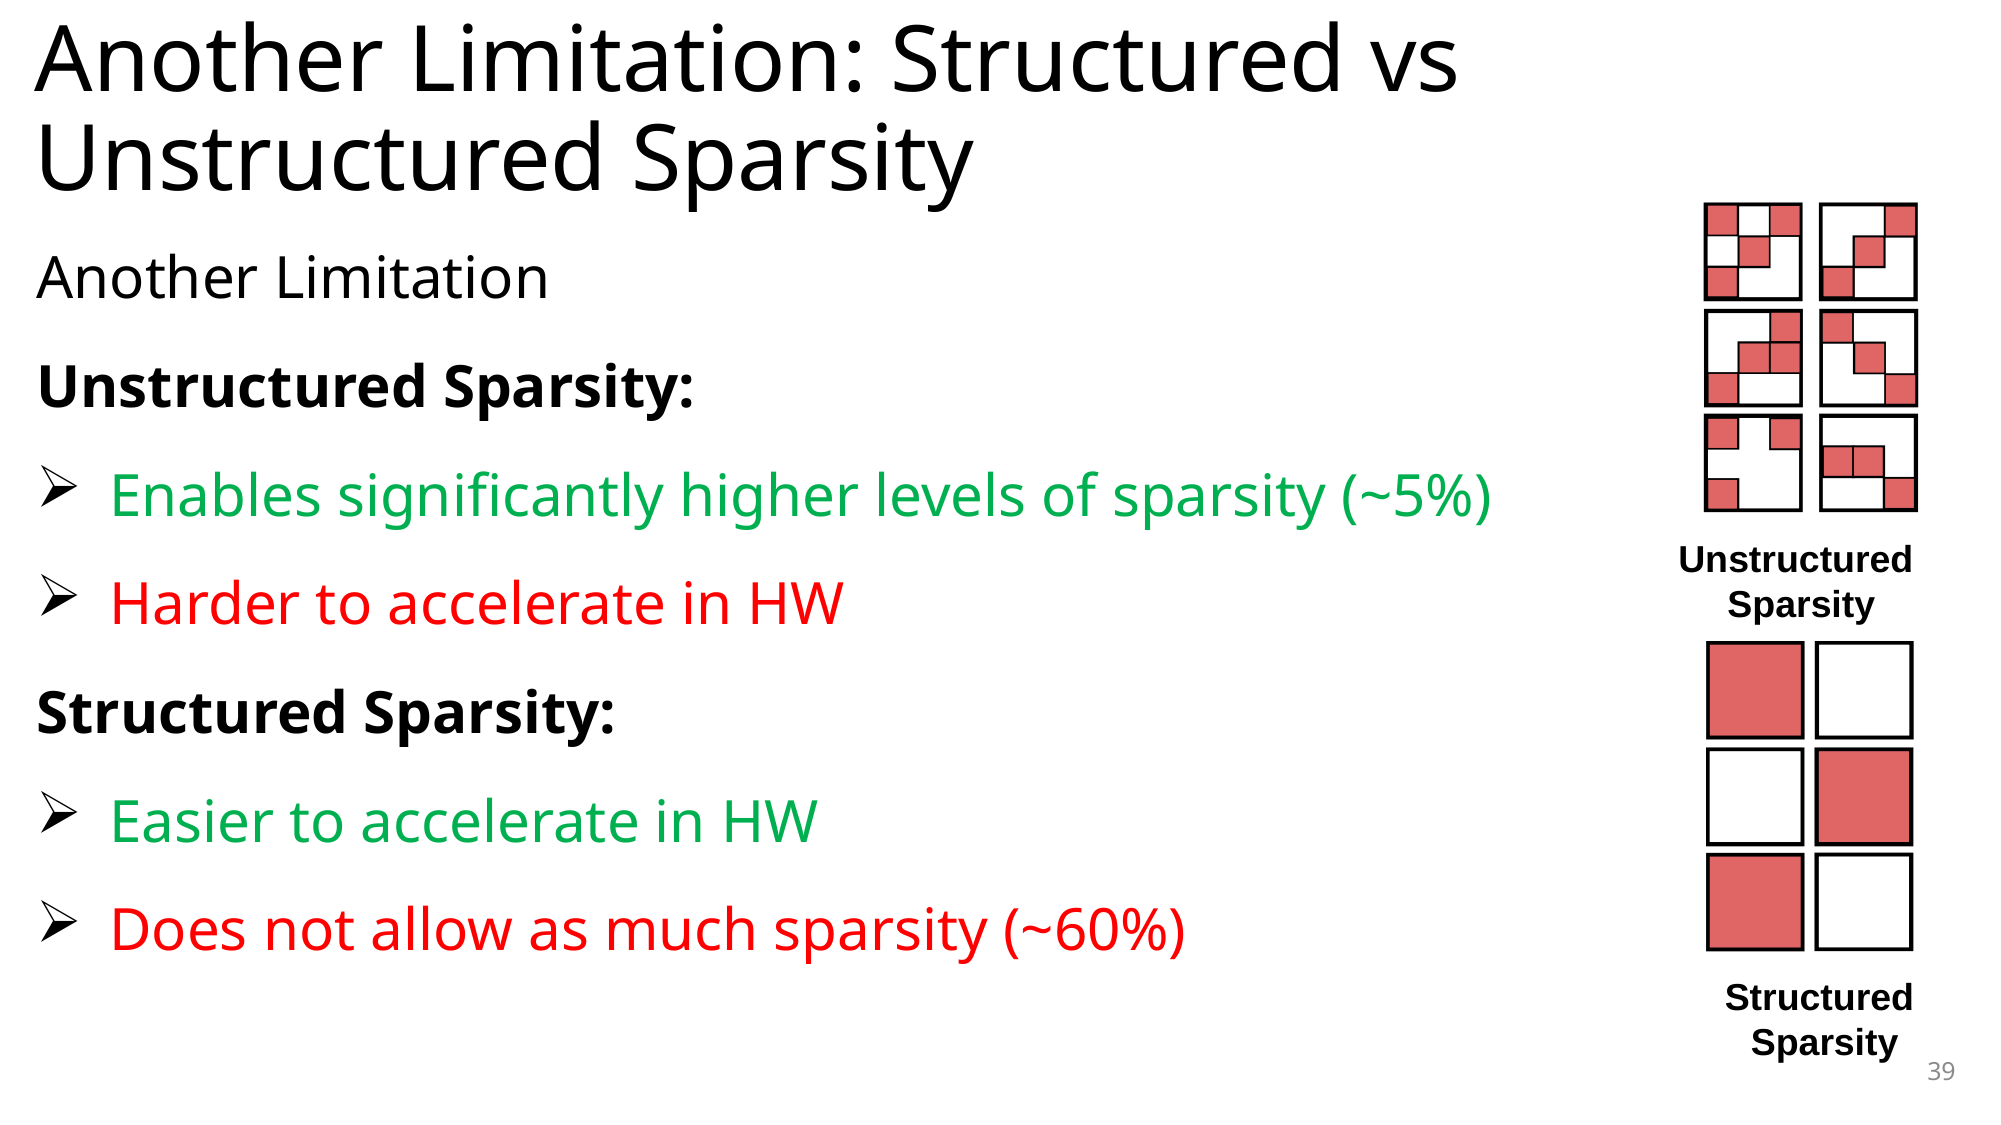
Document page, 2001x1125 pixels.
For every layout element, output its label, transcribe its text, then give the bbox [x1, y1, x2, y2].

list Another Limitation Unstructured Sparsity: Enables significantly higher levels of sparsity (~5%) Harder to accelerate in HW Structured Sparsity: Easier to accelerate in HW Does not allow as much sparsity (~60%) [19, 240, 1654, 1014]
text_box Structured Sparsity [1700, 965, 1949, 1071]
title Another Limitation: Structured vs Unstructured Sparsity [19, 3, 1792, 221]
text_box Unstructured Sparsity [1653, 527, 1949, 633]
slide_number 39 [1899, 1042, 1971, 1103]
picture [1689, 195, 1933, 517]
picture [1699, 633, 1923, 955]
